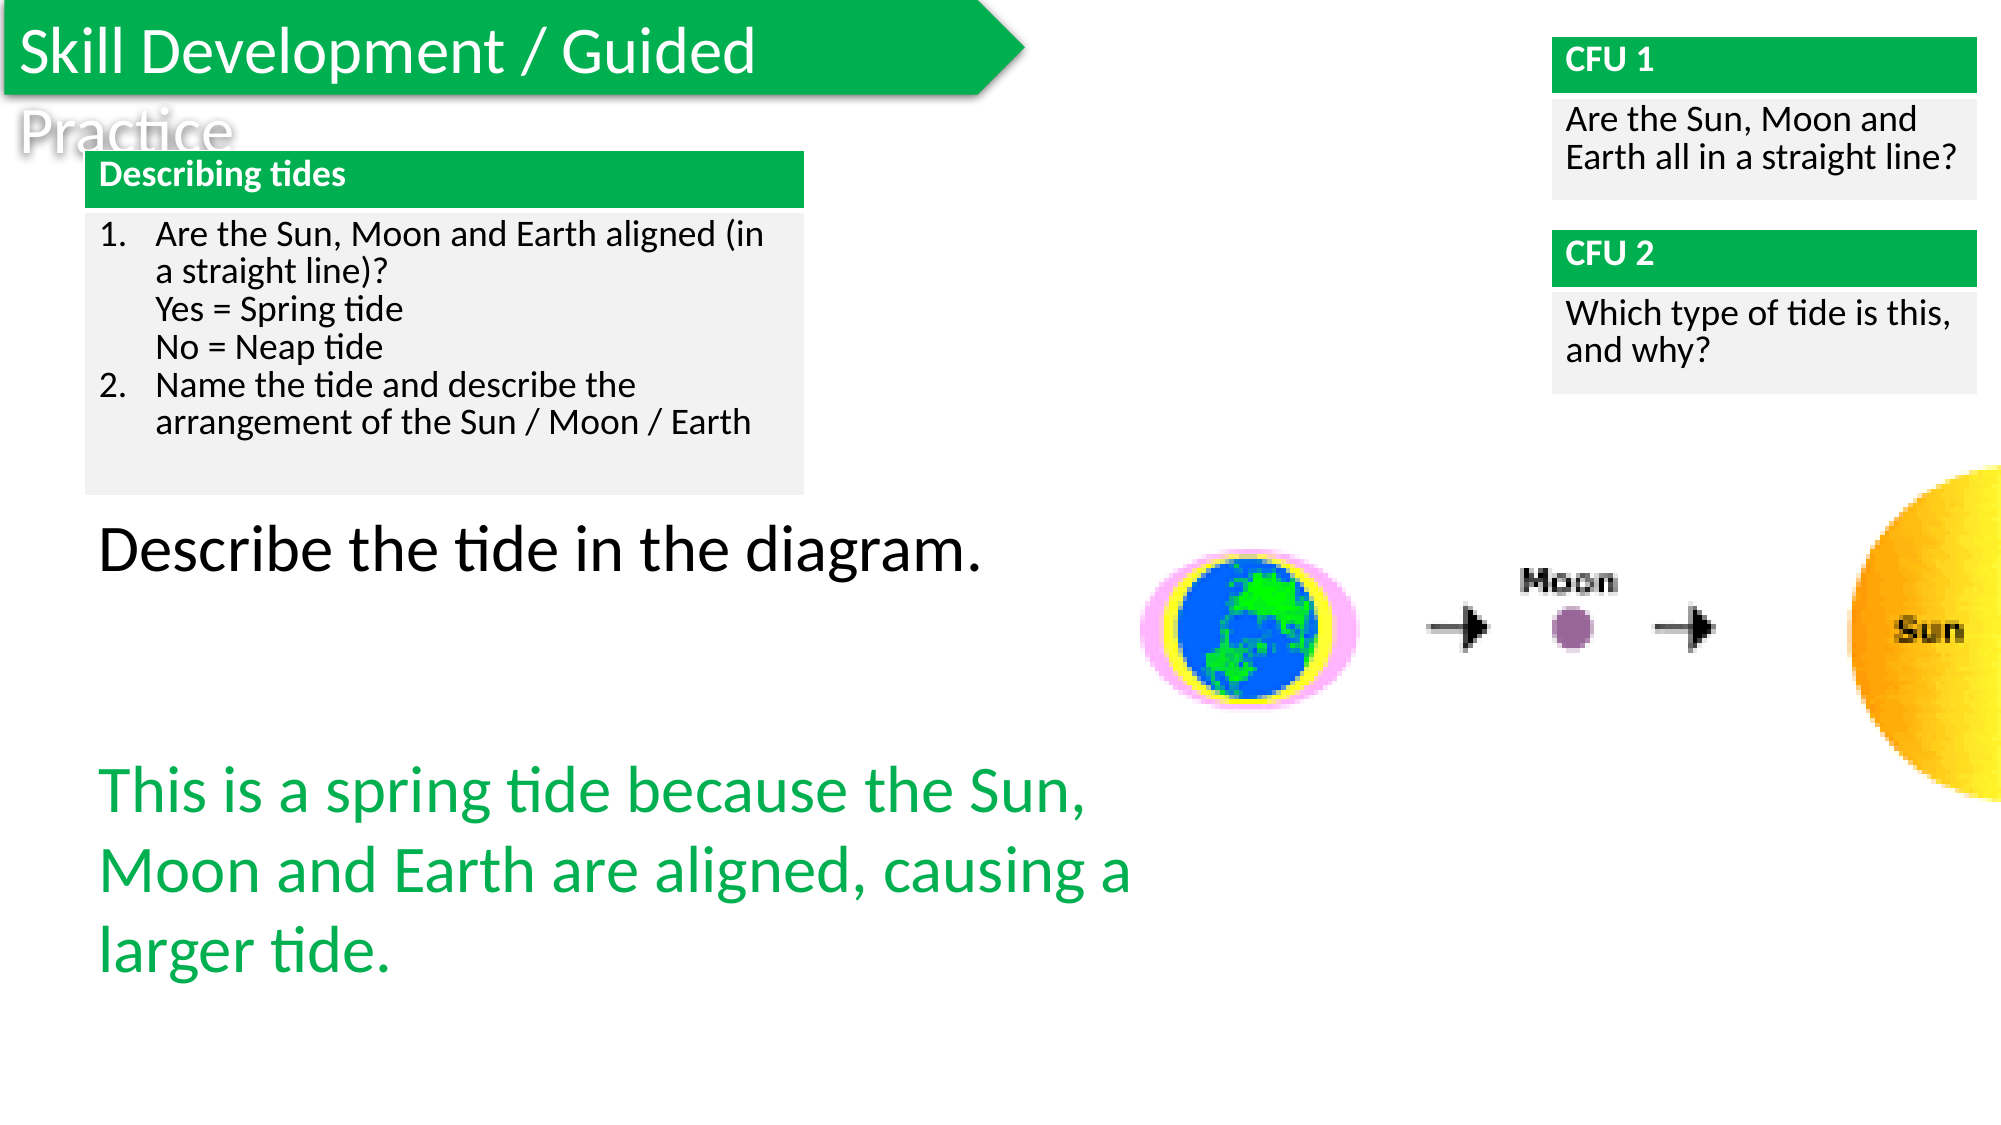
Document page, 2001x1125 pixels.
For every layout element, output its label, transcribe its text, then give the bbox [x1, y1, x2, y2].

table_cell Are the Sun, Moon and Earth all in a straight line? [1552, 99, 1977, 200]
text_box This is a spring tide because the Sun, Moon and Earth are aligned, causing a larger tide. [84, 738, 1237, 993]
picture [1121, 455, 2001, 823]
table_cell Which type of tide is this, and why? [1552, 292, 1977, 394]
text_box Skill Development / Guided Practice [4, 0, 1025, 95]
text_box Describe the tide in the diagram. [83, 497, 1121, 593]
table_cell Are the Sun, Moon and Earth aligned (in a straight line)? Yes = Spring tide No = Neap tide Name the tide and describe the arrangement of the Sun / Moon / Earth [85, 213, 804, 495]
table_header Describing tides [85, 151, 804, 208]
table_header CFU 1 [1552, 37, 1977, 93]
table_header CFU 2 [1552, 230, 1977, 287]
